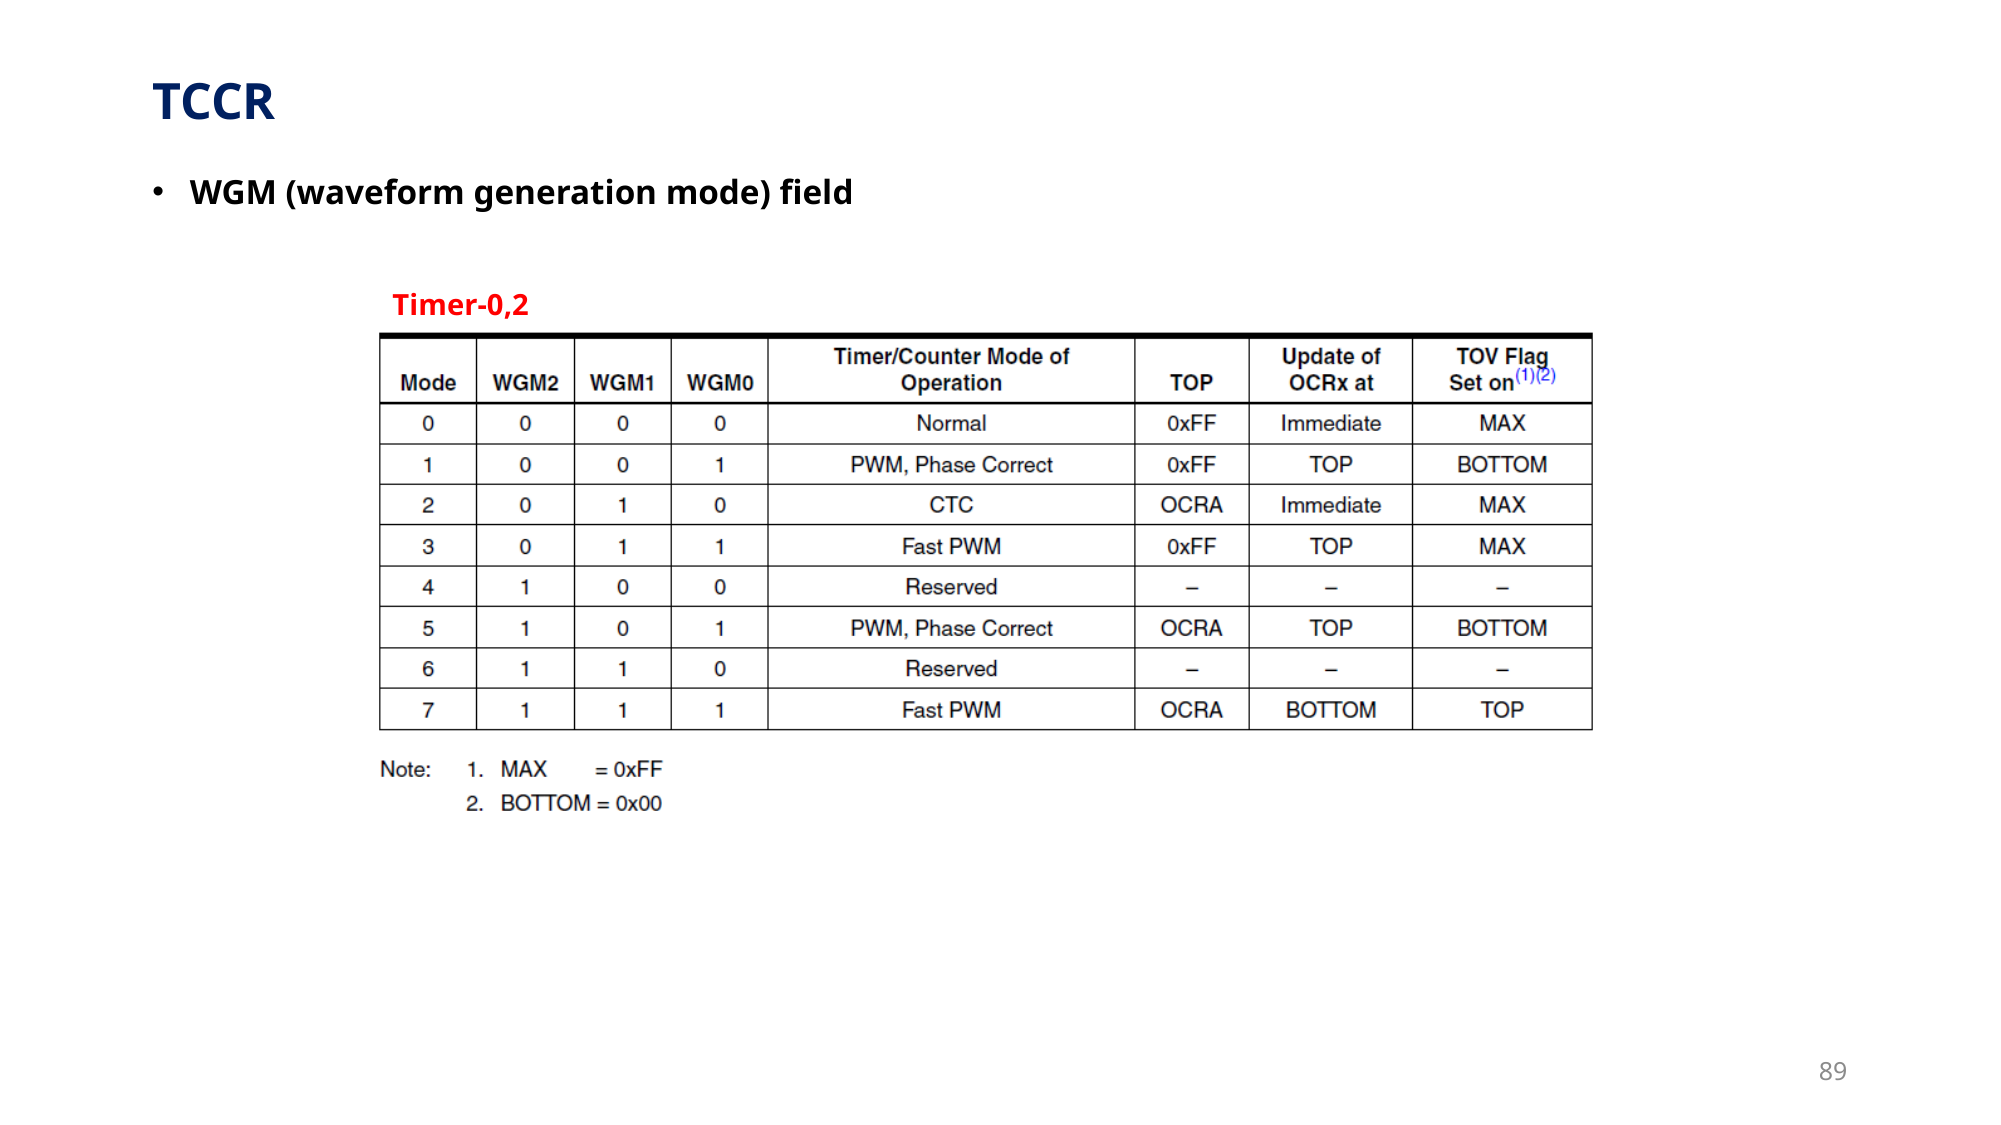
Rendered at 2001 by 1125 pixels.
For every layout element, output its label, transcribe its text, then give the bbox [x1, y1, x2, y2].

title TCCR [137, 67, 1863, 139]
slide_number 89 [1412, 1042, 1863, 1103]
picture [373, 329, 1603, 821]
list WGM (waveform generation mode) field [137, 167, 1863, 1014]
text_box Timer-0,2 [377, 279, 544, 329]
